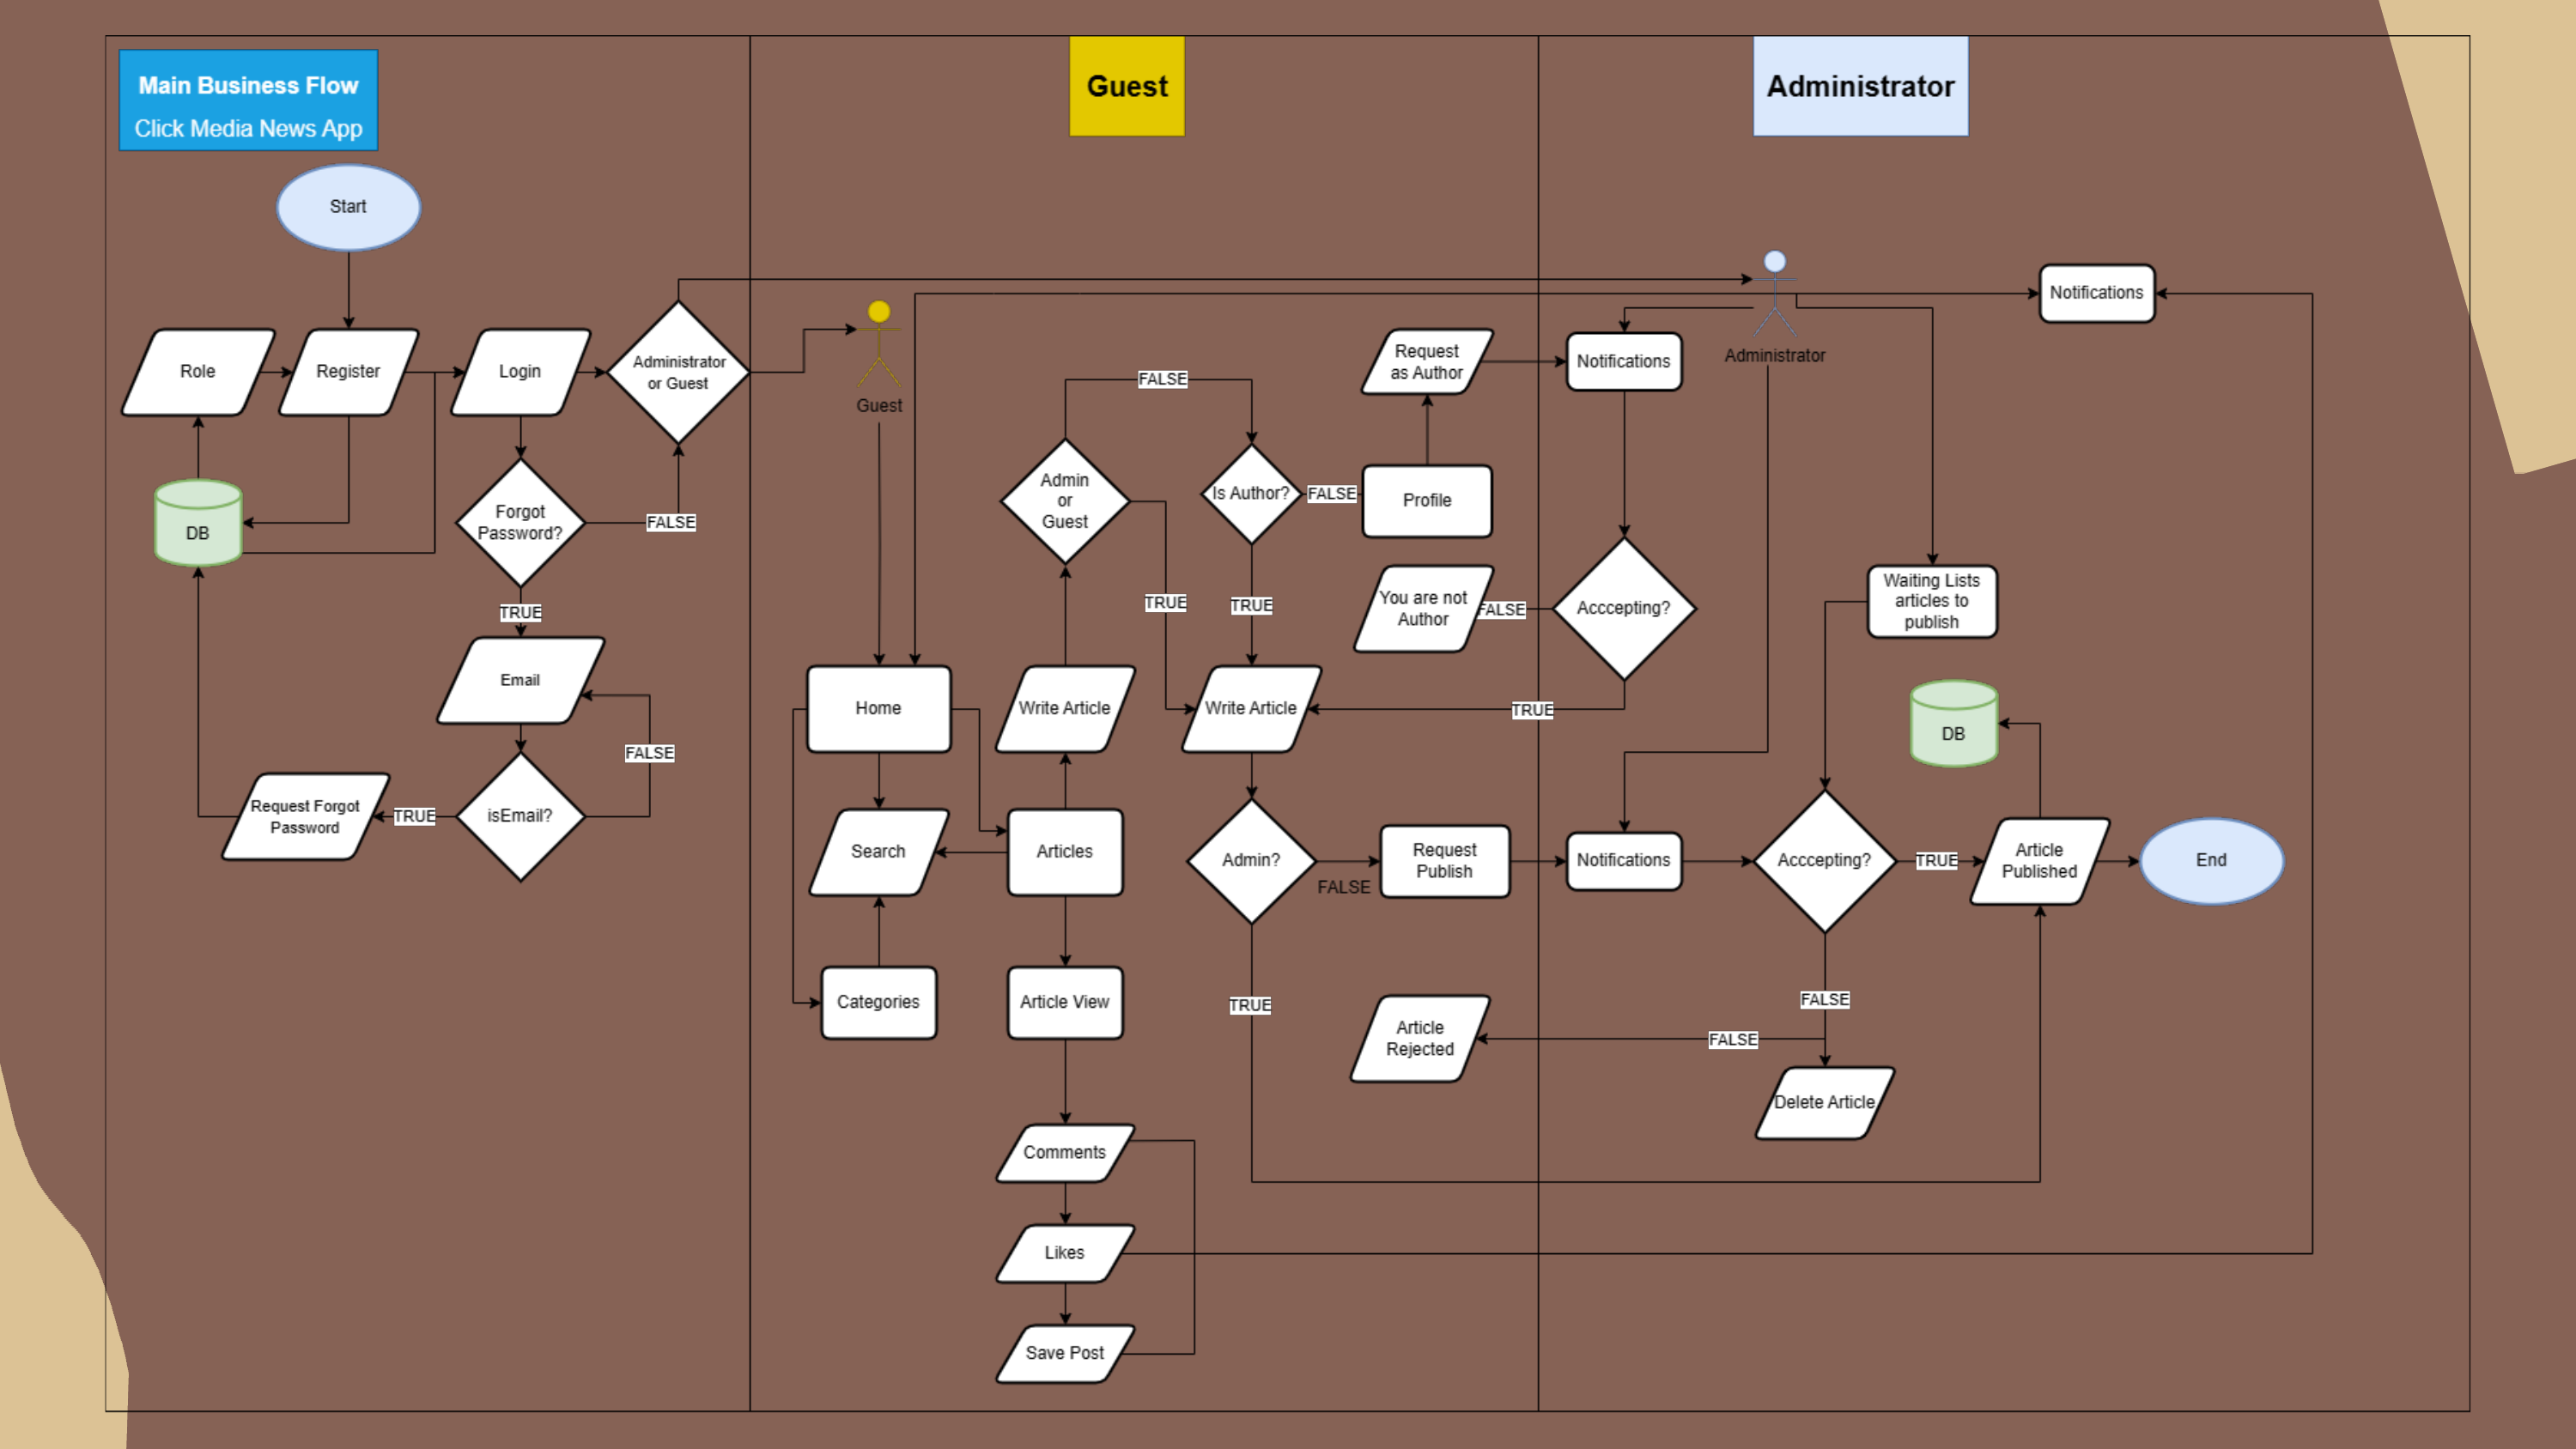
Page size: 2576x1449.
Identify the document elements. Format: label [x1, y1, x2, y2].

text_box [0, 855, 128, 1449]
text_box [2379, 0, 2576, 476]
text_box [105, 35, 2471, 1414]
